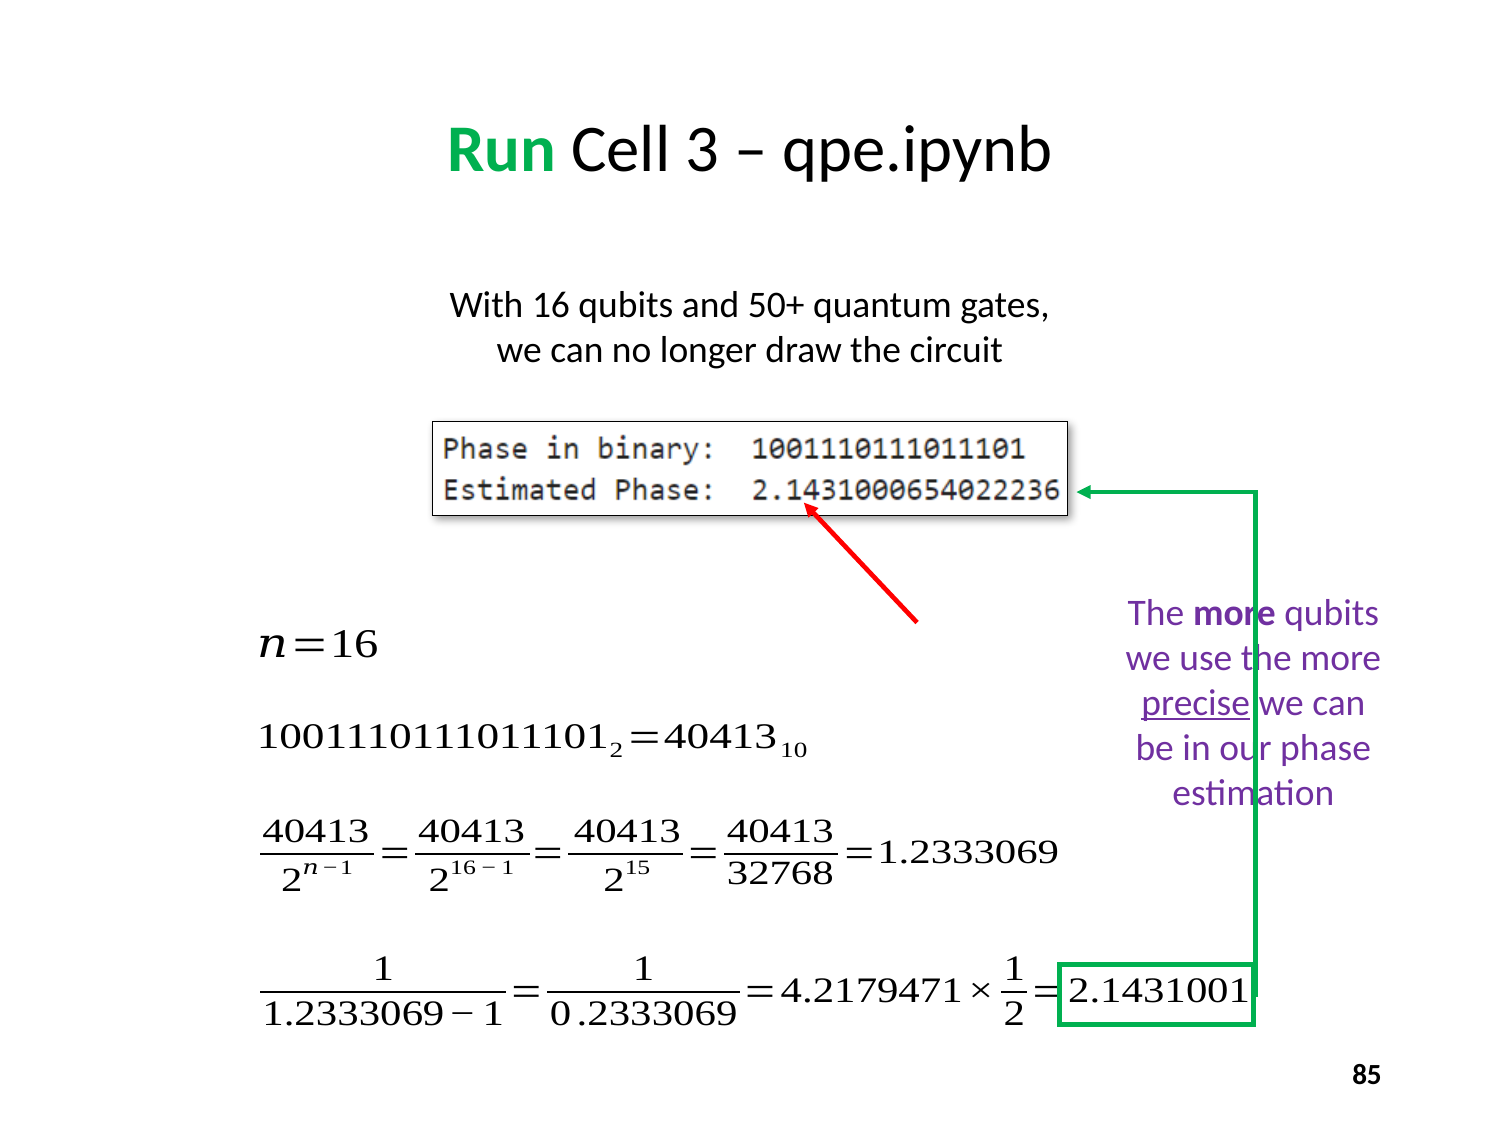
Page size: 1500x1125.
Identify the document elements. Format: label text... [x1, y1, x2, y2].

picture [432, 421, 1068, 516]
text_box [1076, 492, 1254, 995]
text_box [256, 621, 1250, 1034]
slide_number 85 [1059, 1042, 1397, 1103]
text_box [803, 502, 918, 621]
text_box The more qubits we use the more precise we can be in our phase estimation [1257, 580, 1397, 821]
title Run Cell 3 – qpe.ipynb [103, 59, 1397, 241]
text_box With 16 qubits and 50+ quantum gates, we can no longer draw the circuit [433, 272, 1067, 378]
text_box [1068, 468, 1078, 516]
text_box [1250, 995, 1254, 1026]
